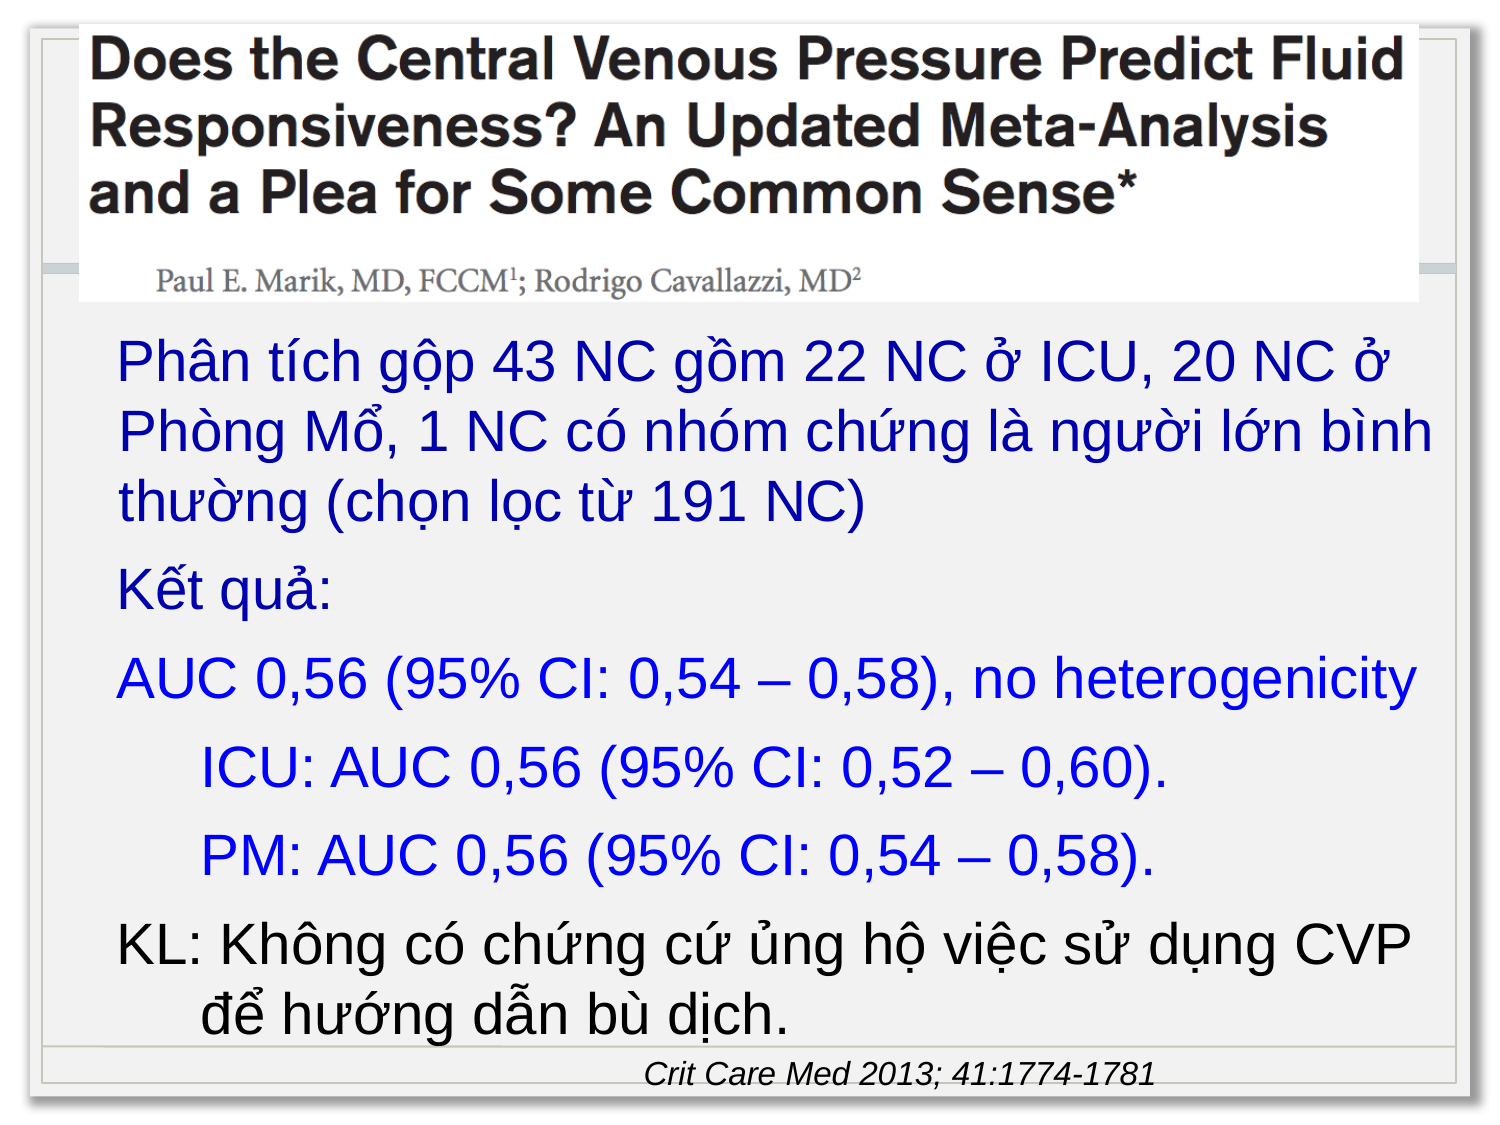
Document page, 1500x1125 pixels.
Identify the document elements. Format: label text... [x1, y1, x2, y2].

list Phân tích gộp 43 NC gồm 22 NC ở ICU, 20 NC ở Phòng Mổ, 1 NC có nhóm chứng là người lớn bình thường (chọn lọc từ 191 NC) Kết quả: AUC 0,56 (95% CI: 0,54 – 0,58), no heterogenicity ICU: AUC 0,56 (95% CI: 0,52 – 0,60). PM: AUC 0,56 (95% CI: 0,54 – 0,58). KL: Không có chứng cứ ủng hộ việc sử dụng CVP để hướng dẫn bù dịch. [101, 315, 1463, 1063]
text_box Crit Care Med 2013; 41:1774-1781 [628, 1044, 1182, 1100]
text_box [101, 314, 1353, 1030]
picture [78, 24, 1420, 303]
